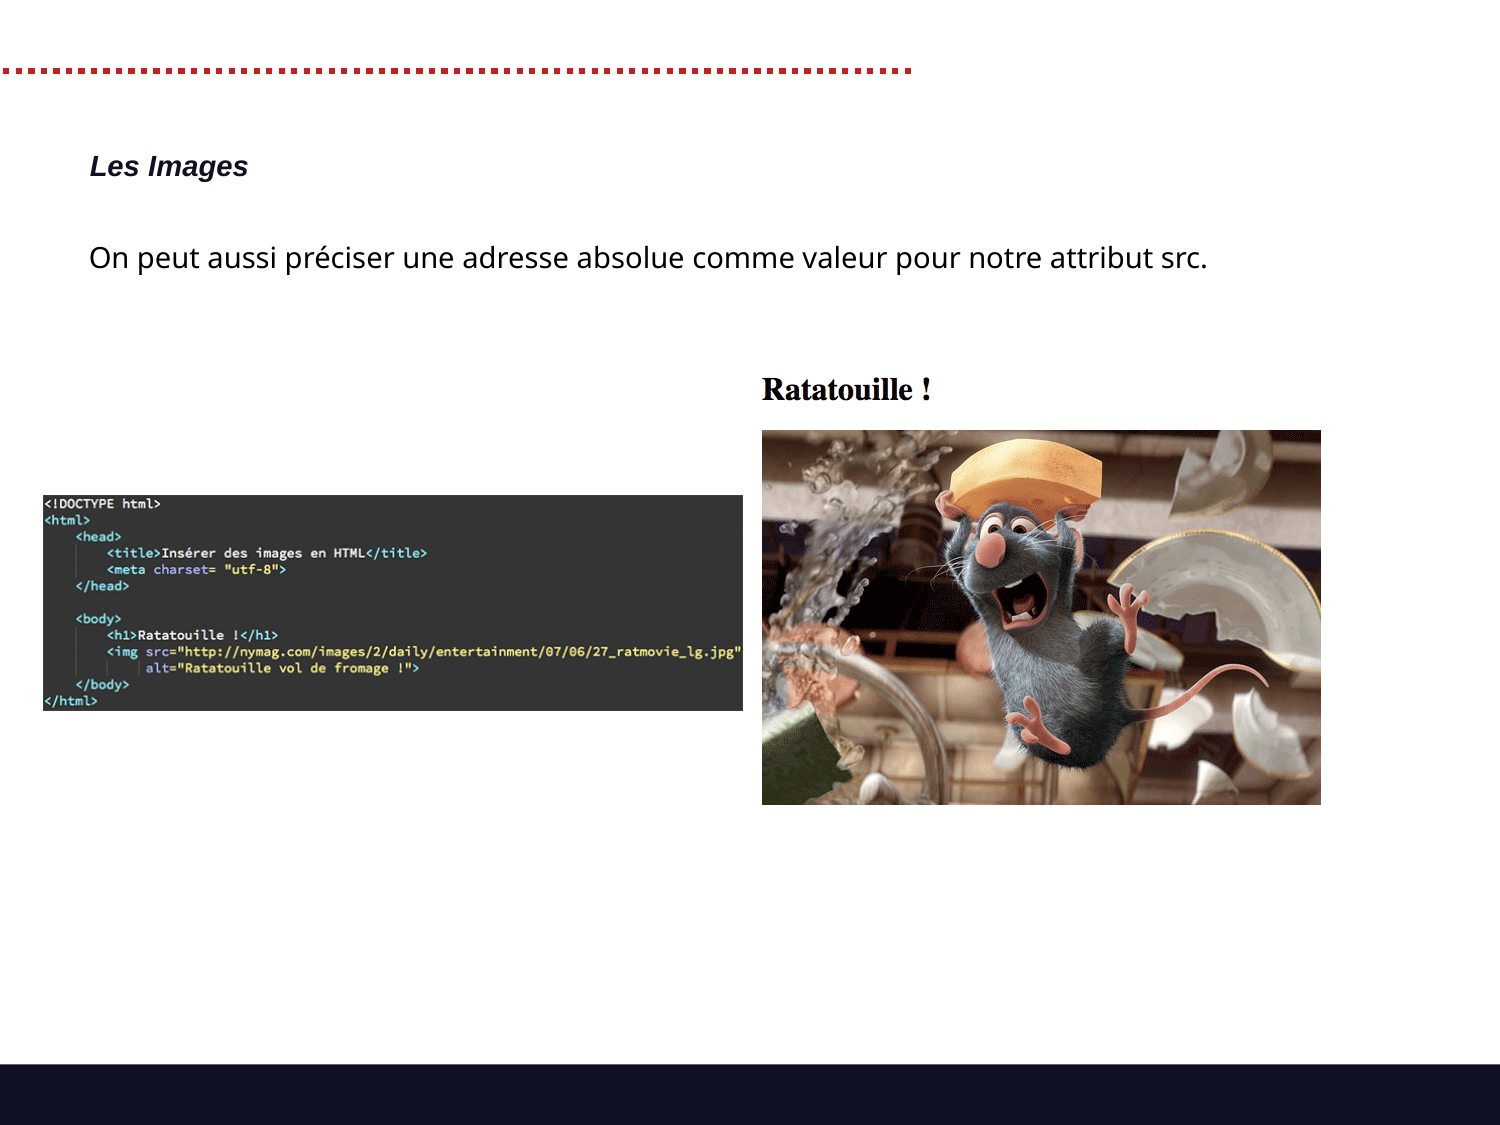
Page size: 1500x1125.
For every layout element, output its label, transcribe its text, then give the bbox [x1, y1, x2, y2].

picture [757, 357, 1449, 812]
picture [43, 495, 743, 711]
list Les Images [75, 143, 1428, 187]
list On peut aussi préciser une adresse absolue comme valeur pour notre attribut src. [73, 235, 1426, 996]
